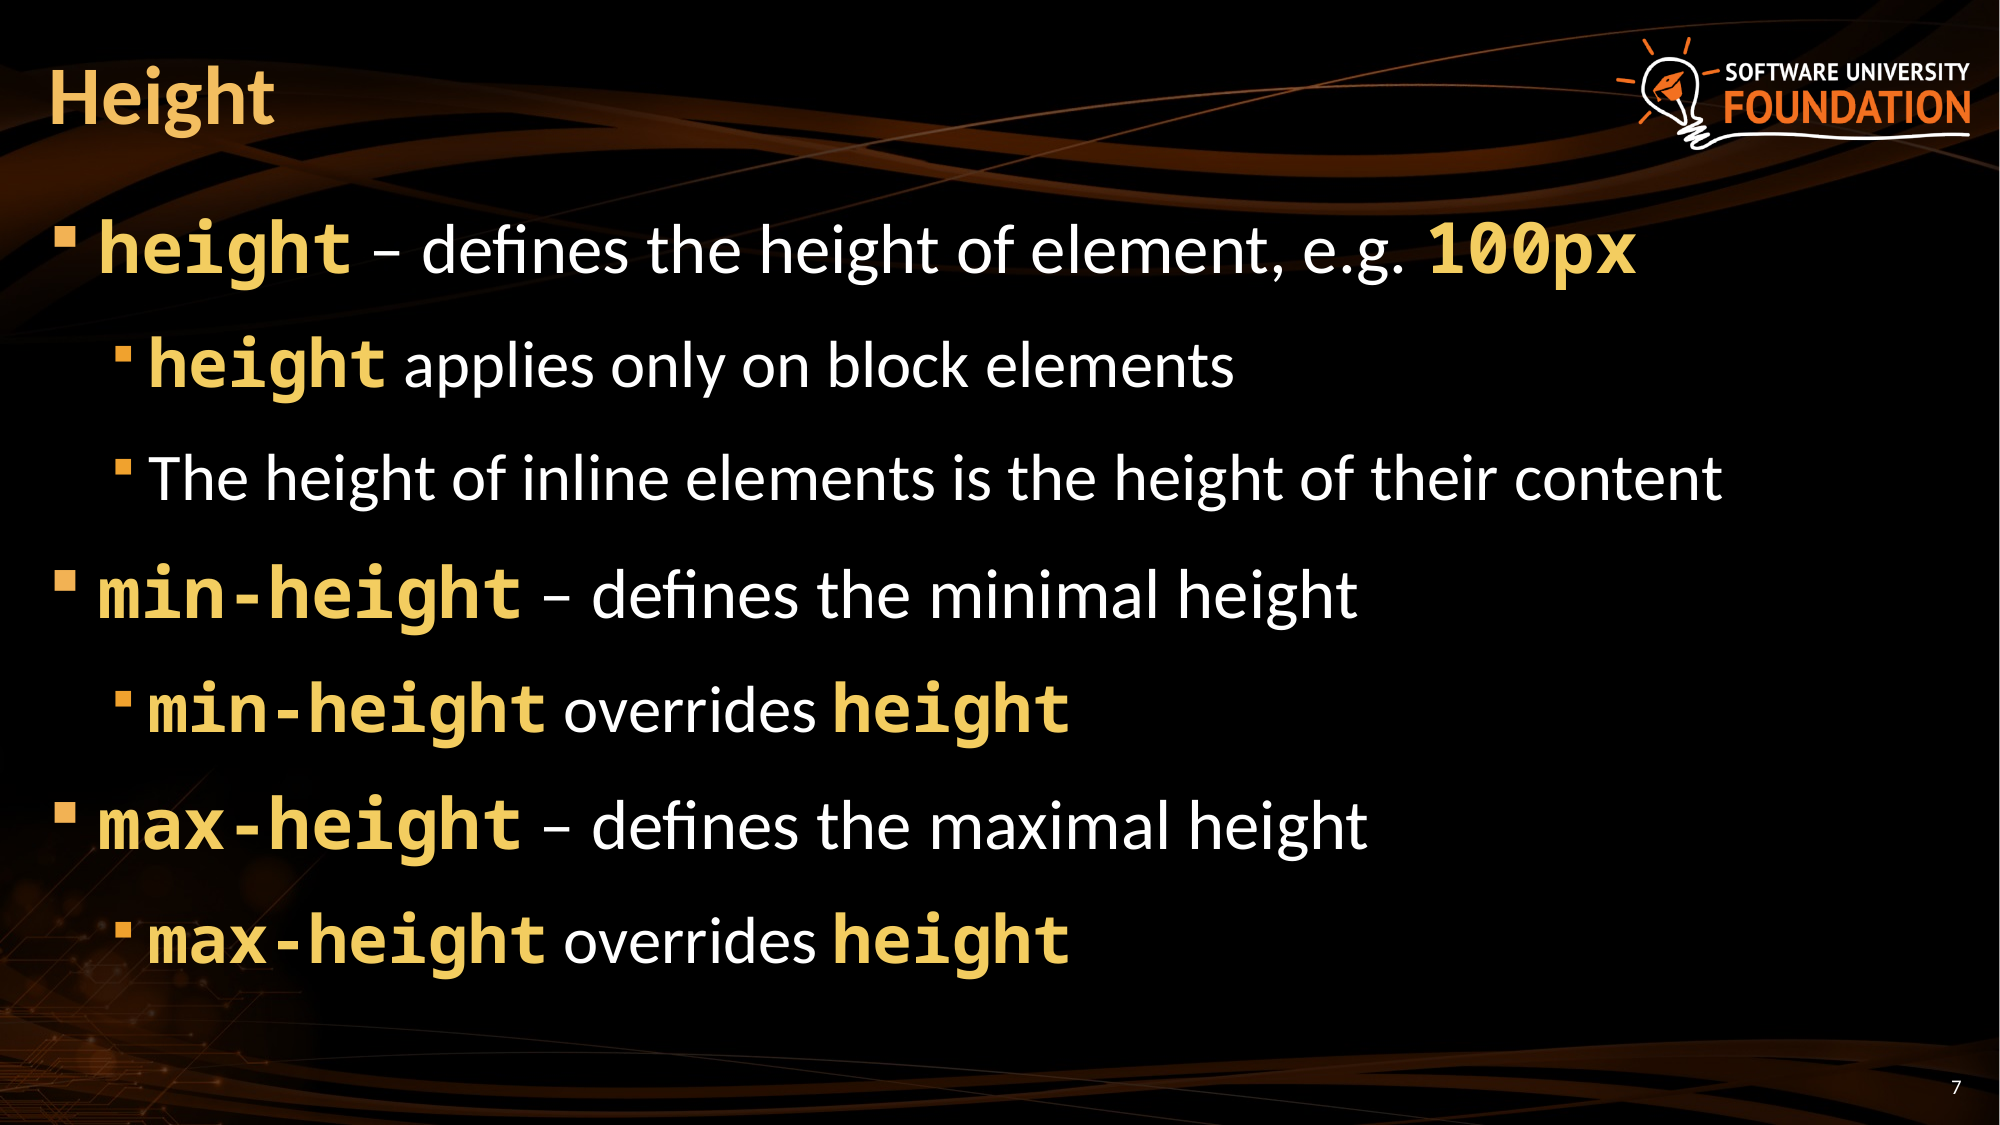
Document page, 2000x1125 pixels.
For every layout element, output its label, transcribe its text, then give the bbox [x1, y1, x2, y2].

title Height [30, 6, 1602, 189]
list height – defines the height of element, e.g. 100px height applies only on block elements The height of inline elements is the height of their content min-height – defines the minimal height min-height overrides height max-height – defines the maximal height max-height overrides height [31, 188, 1968, 1103]
picture [0, 0, 2000, 1125]
